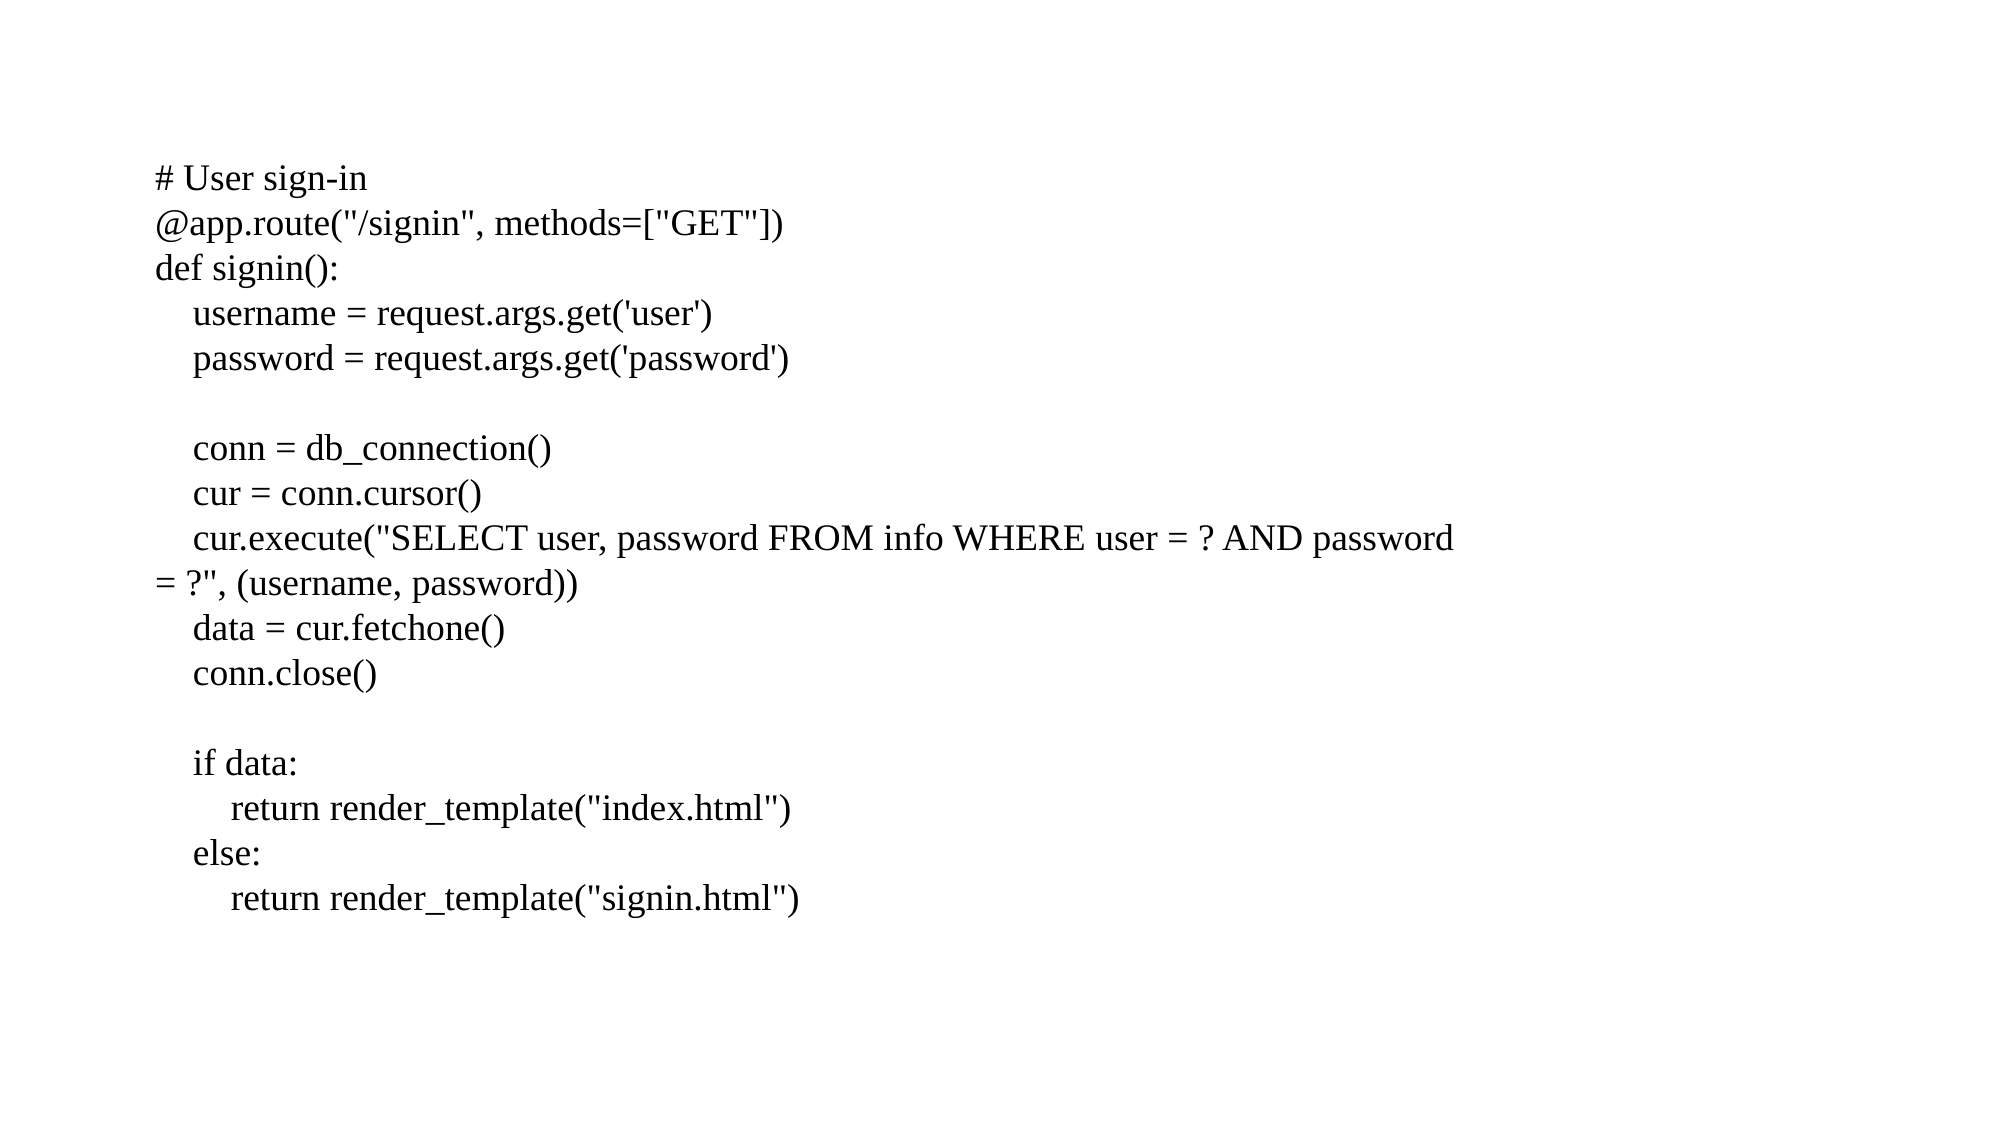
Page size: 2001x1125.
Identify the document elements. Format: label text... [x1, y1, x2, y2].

text_box # User sign-in @app.route("/signin", methods=["GET"]) def signin(): username = request.args.get('user') password = request.args.get('password') conn = db_connection() cur = conn.cursor() cur.execute("SELECT user, password FROM info WHERE user = ? AND password = ?", (username, password)) data = cur.fetchone() conn.close() if data: return render_template("index.html") else: return render_template("signin.html") [140, 145, 1500, 971]
